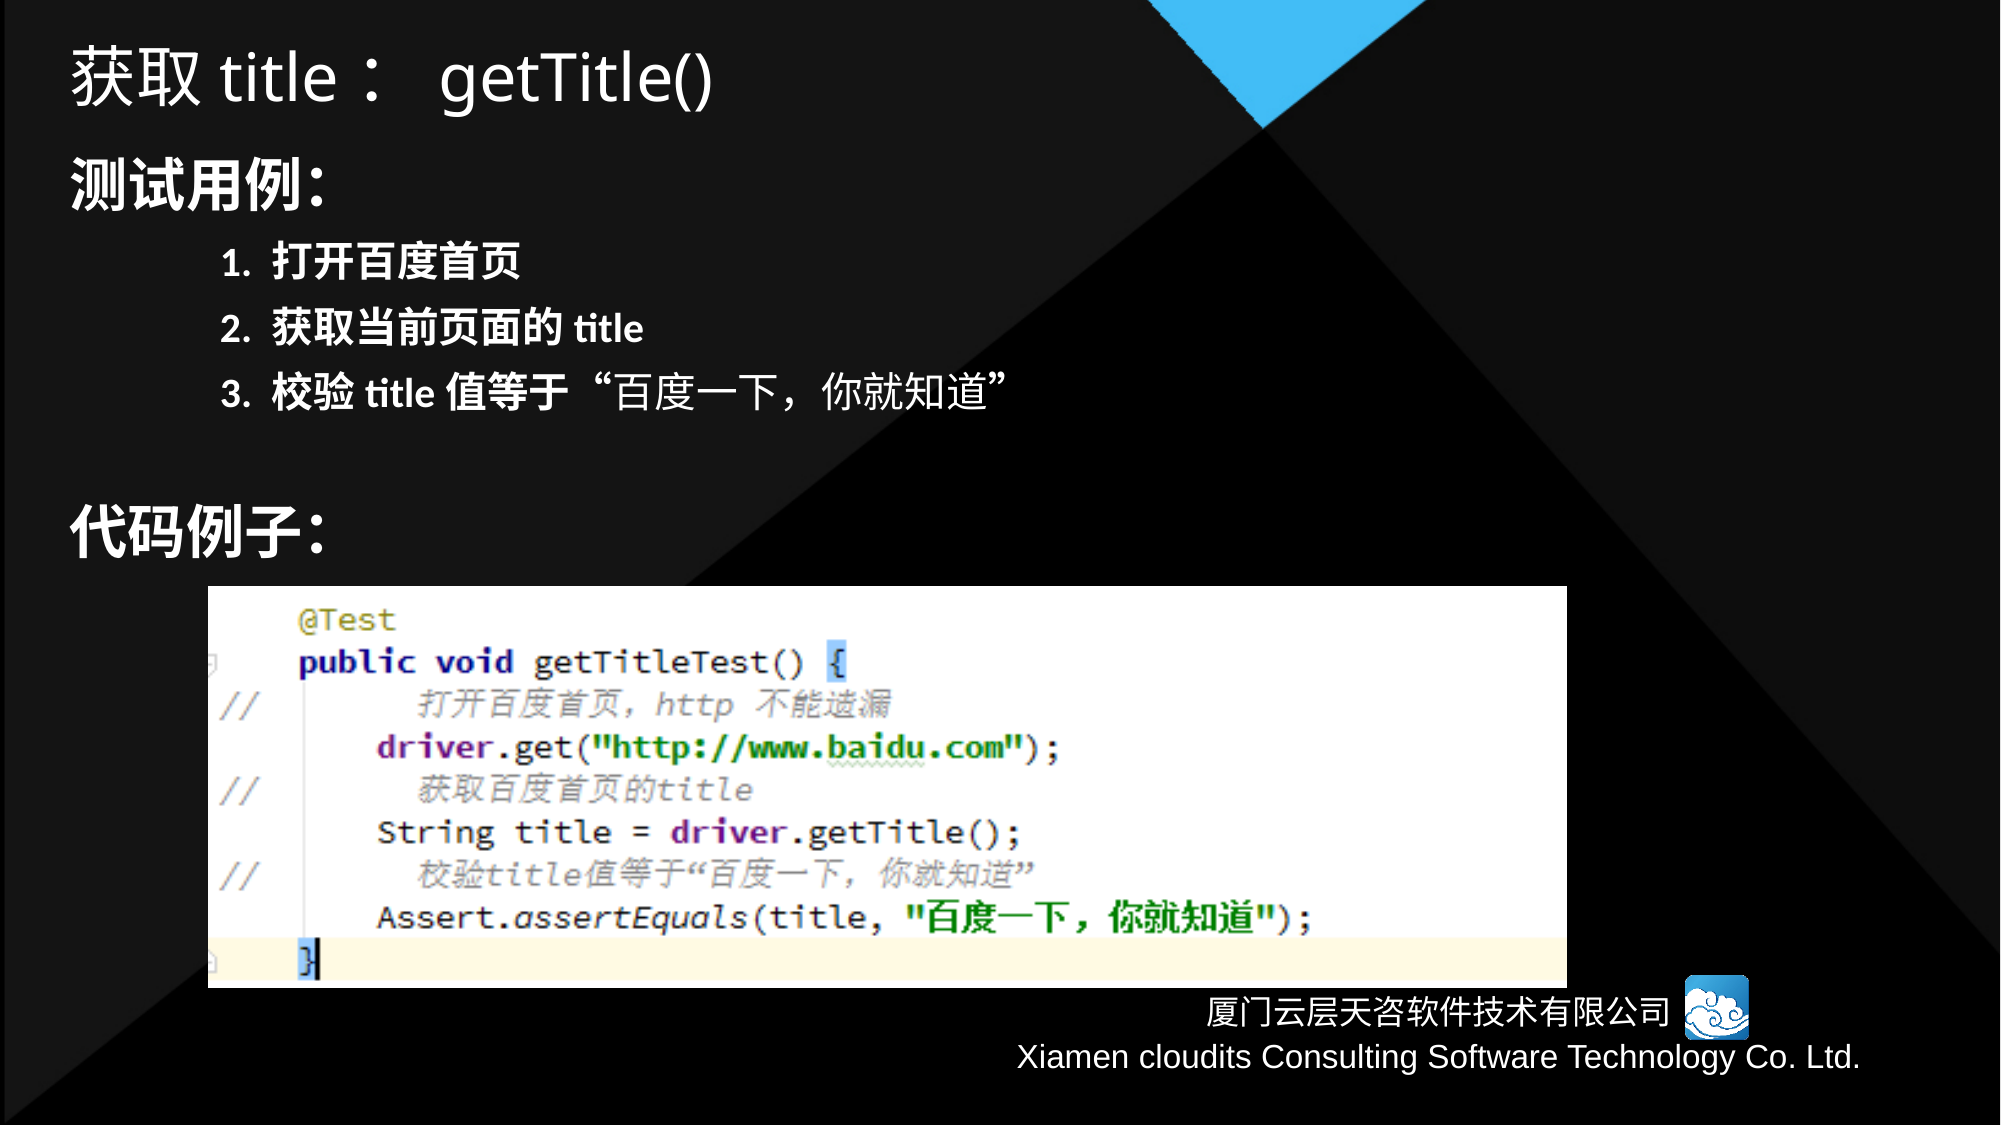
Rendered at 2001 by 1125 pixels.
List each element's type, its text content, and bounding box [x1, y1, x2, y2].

title 获取title：getTitle() [55, 36, 1827, 126]
list 测试用例： 1. 打开百度首页 2. 获取当前页面的title 3. 校验title值等于“百度一下，你就知道” 代码例子： [55, 149, 1780, 863]
picture [0, 0, 2001, 1125]
